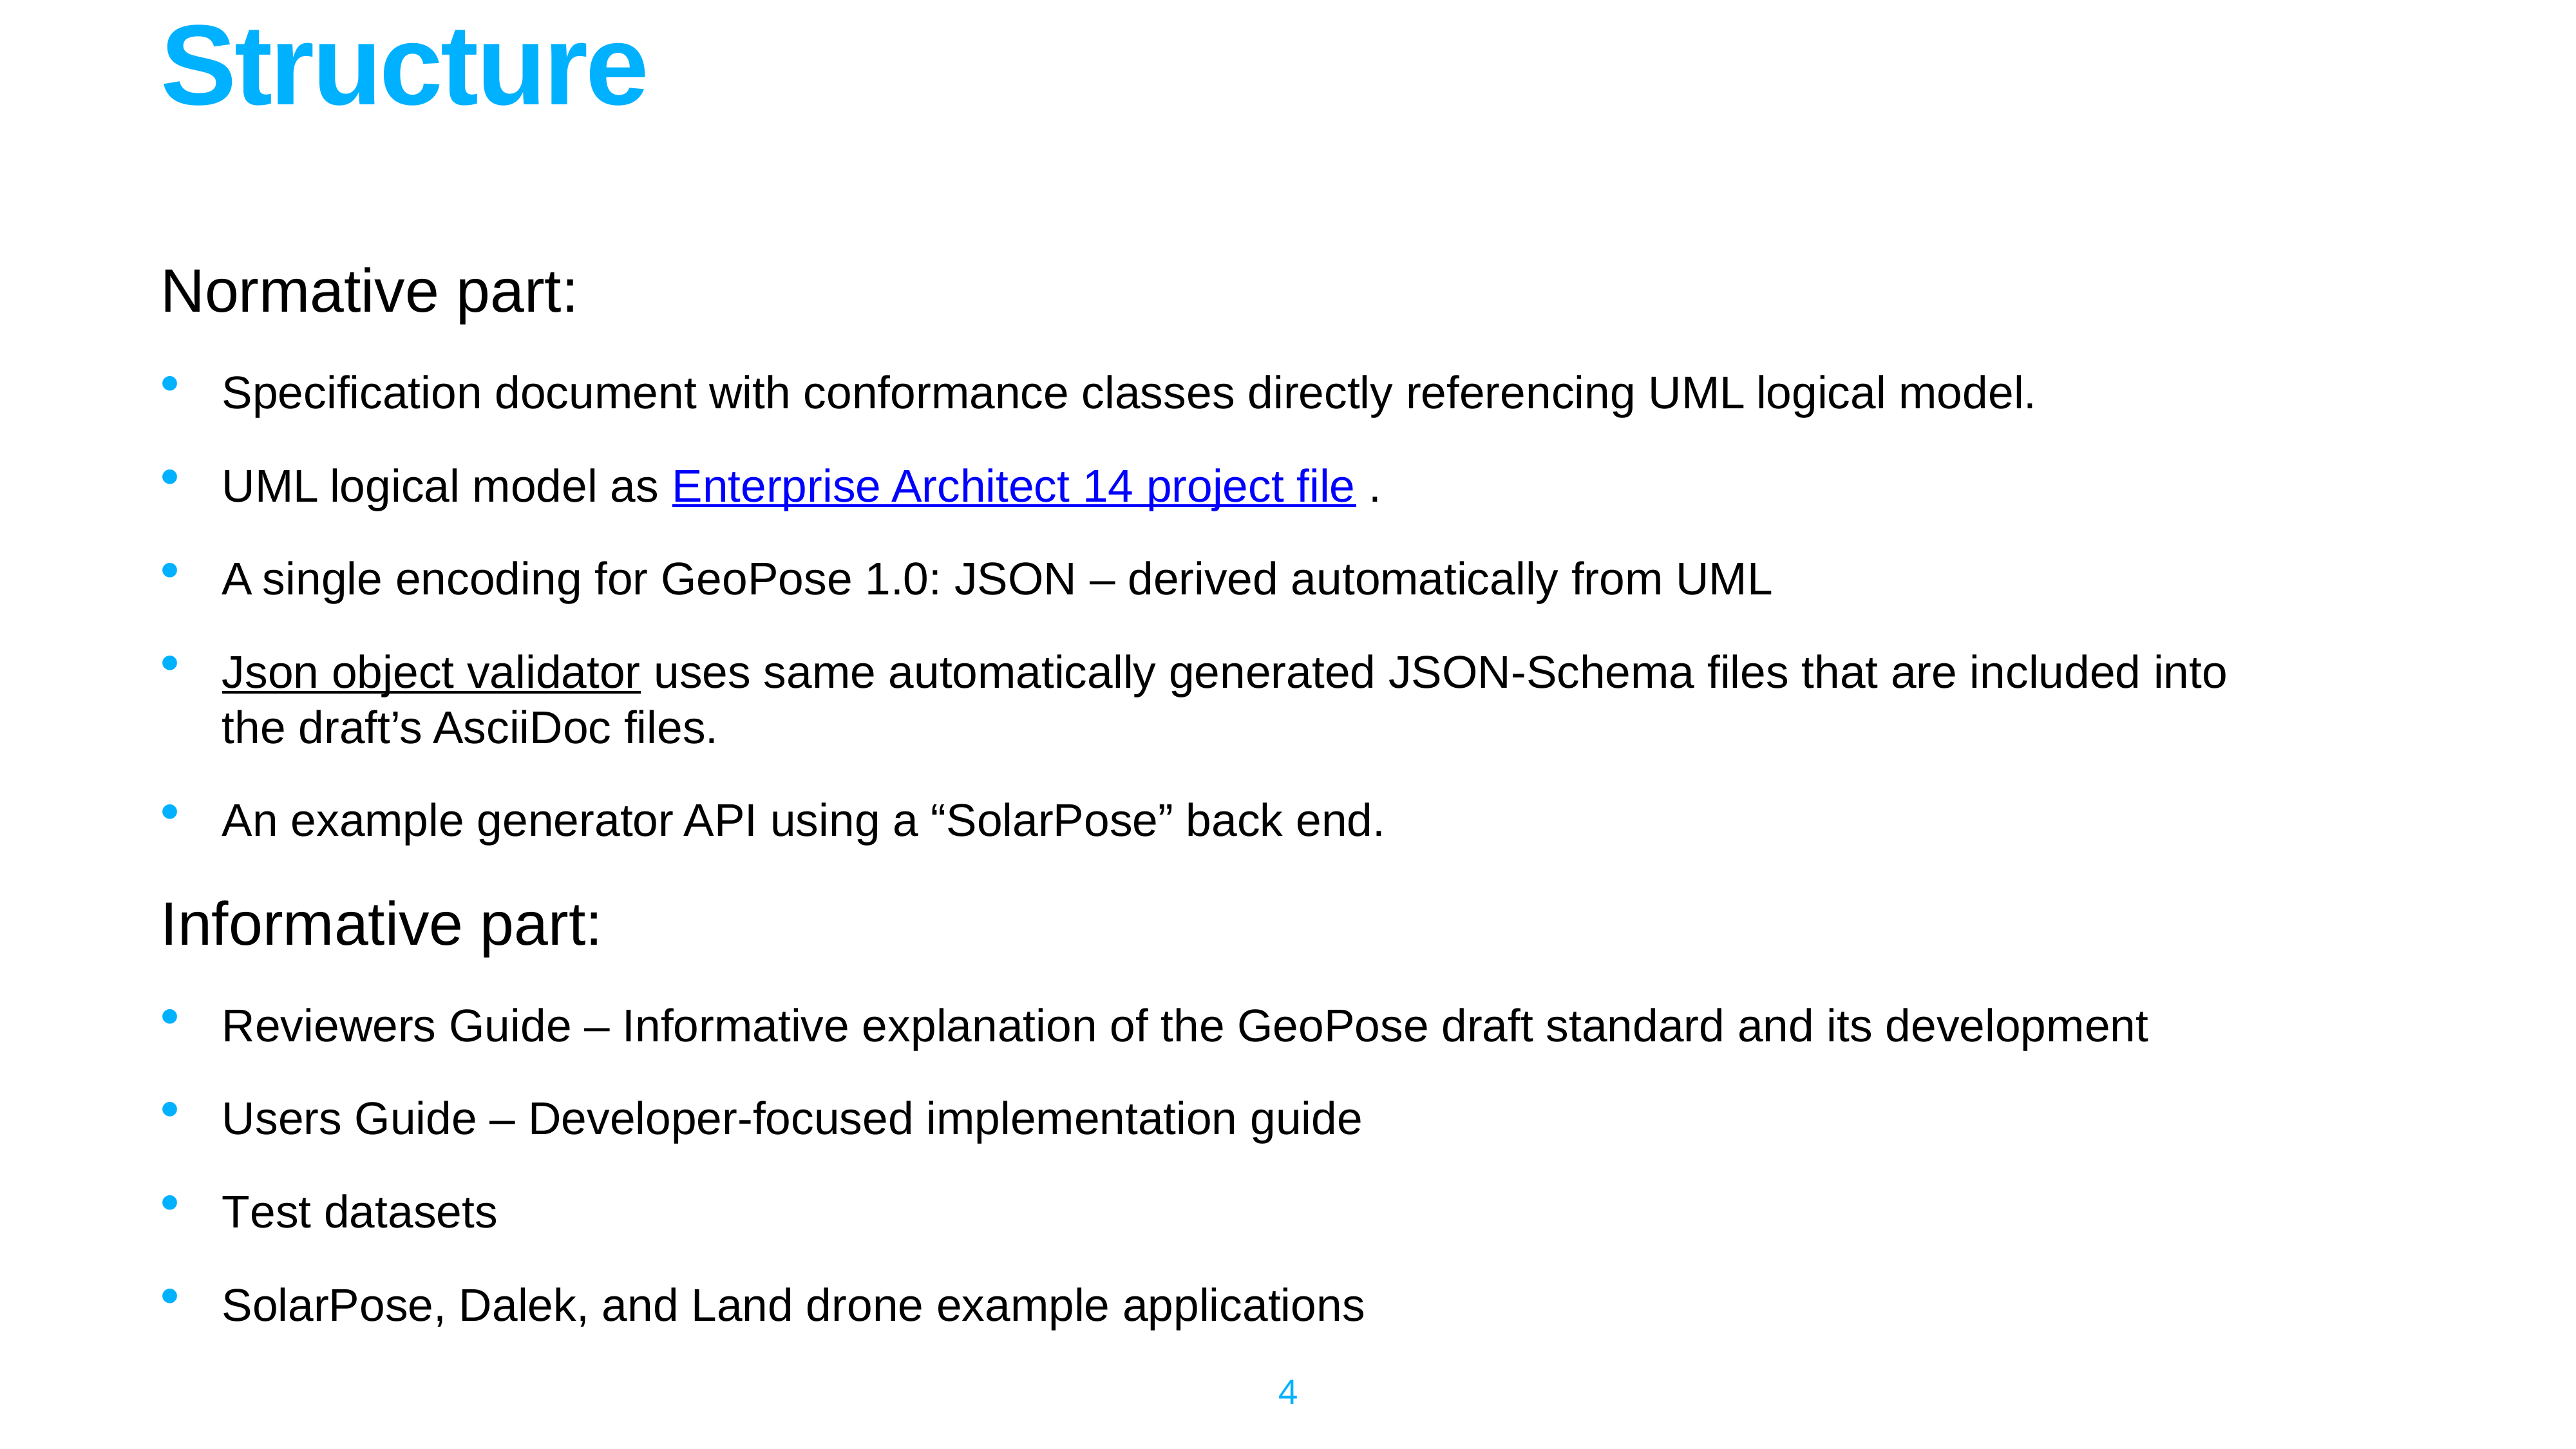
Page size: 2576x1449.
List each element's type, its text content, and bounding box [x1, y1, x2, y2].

list Normative part: Specification document with conformance classes directly referencing UML logical model. UML logical model as Enterprise Architect 14 project file . A single encoding for GeoPose 1.0: JSON – derived automatically from UML Json object validator uses same automatically generated JSON-Schema files that are included into the draft’s AsciiDoc files. An example generator API using a “SolarPose” back end. Informative part: Reviewers Guide – Informative explanation of the GeoPose draft standard and its development Users Guide – Developer-focused implementation guide Test datasets SolarPose, Dalek, and Land drone example applications [155, 245, 2293, 1339]
slide_number 4 [1273, 1369, 1302, 1422]
title Structure [155, 11, 2269, 174]
